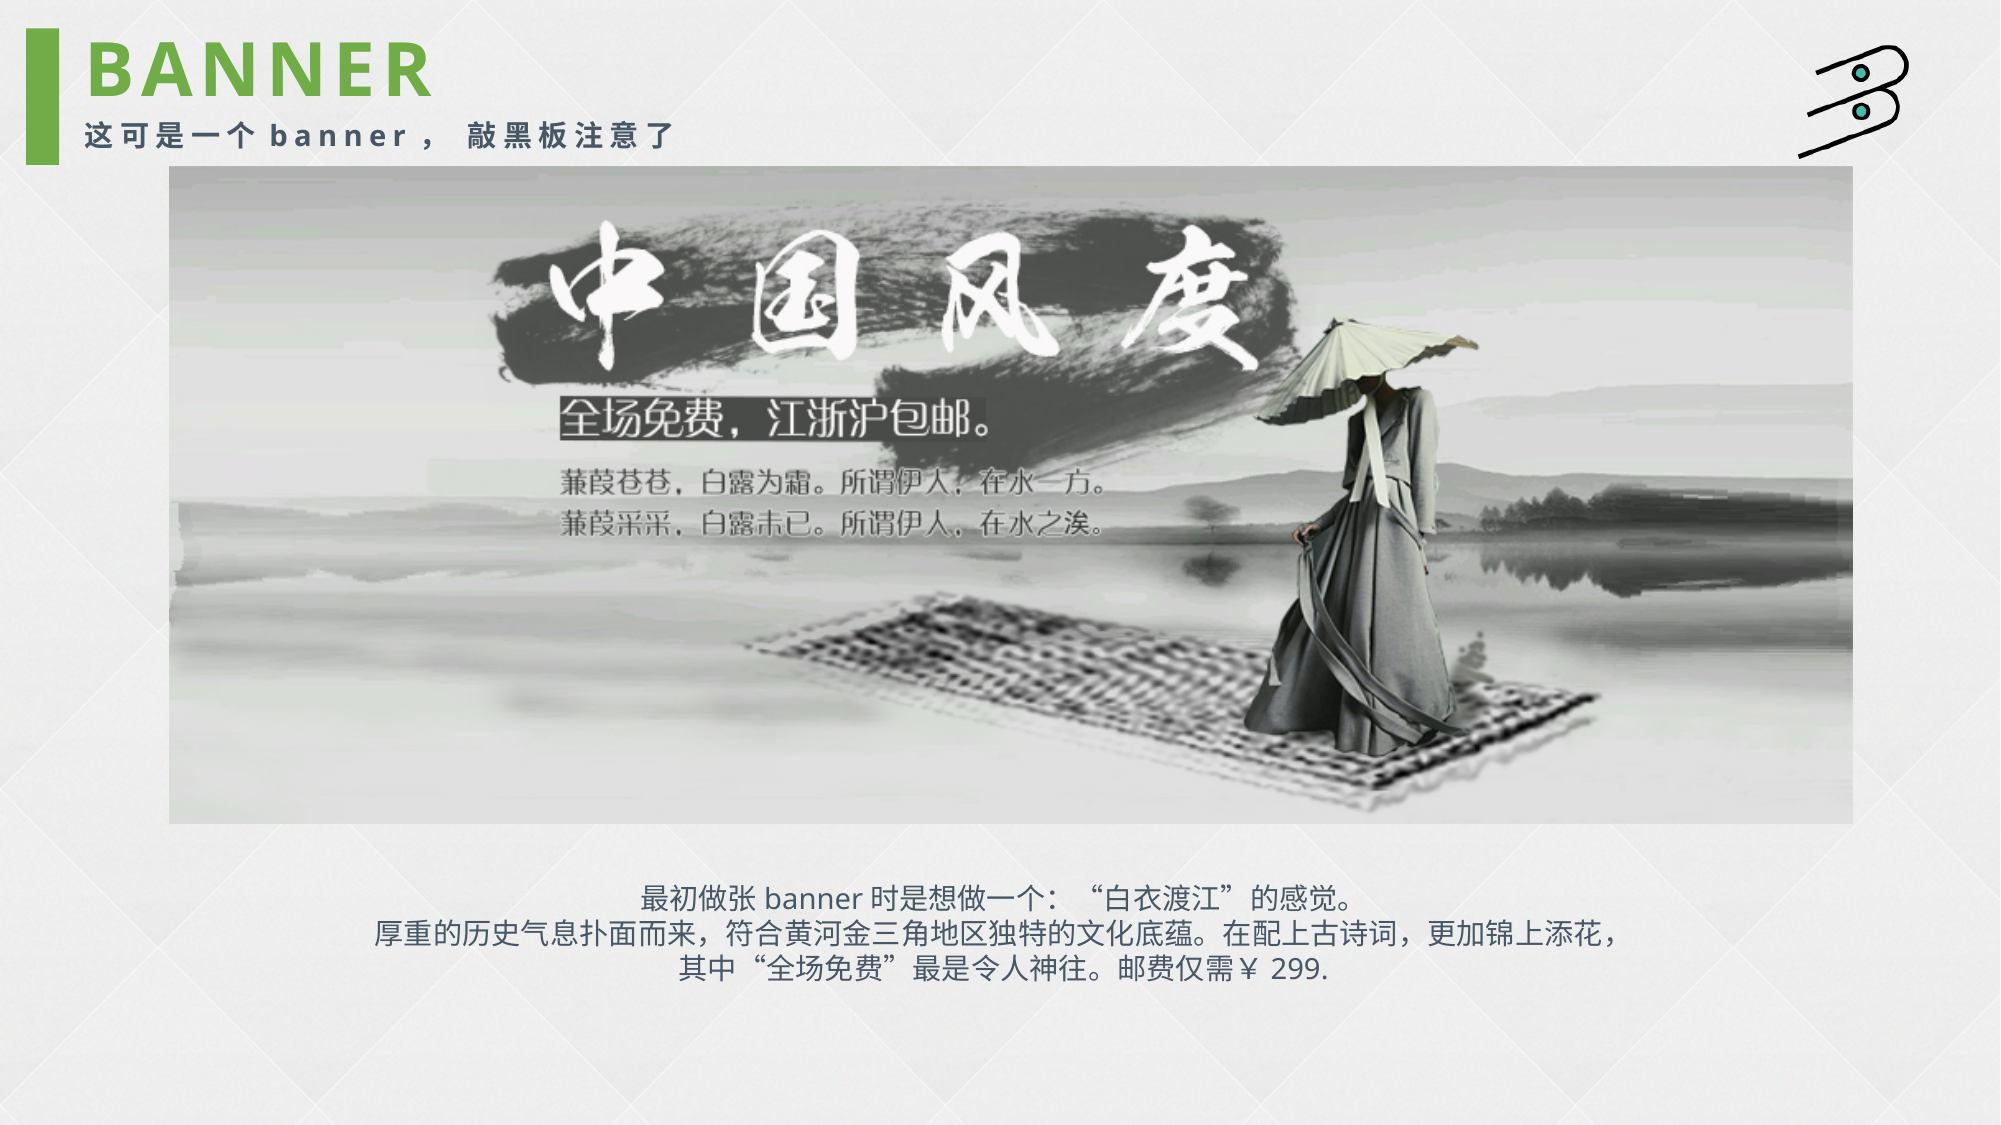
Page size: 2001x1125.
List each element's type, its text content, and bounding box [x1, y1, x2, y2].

picture [0, 0, 2001, 1125]
text_box 最初做张banner时是想做一个：“白衣渡江”的感觉。 厚重的历史气息扑面而来，符合黄河金三角地区独特的文化底蕴。在配上古诗词，更加锦上添花， 其中“全场免费”最是令人神往。邮费仅需￥299. [166, 873, 1841, 993]
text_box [26, 14, 960, 165]
